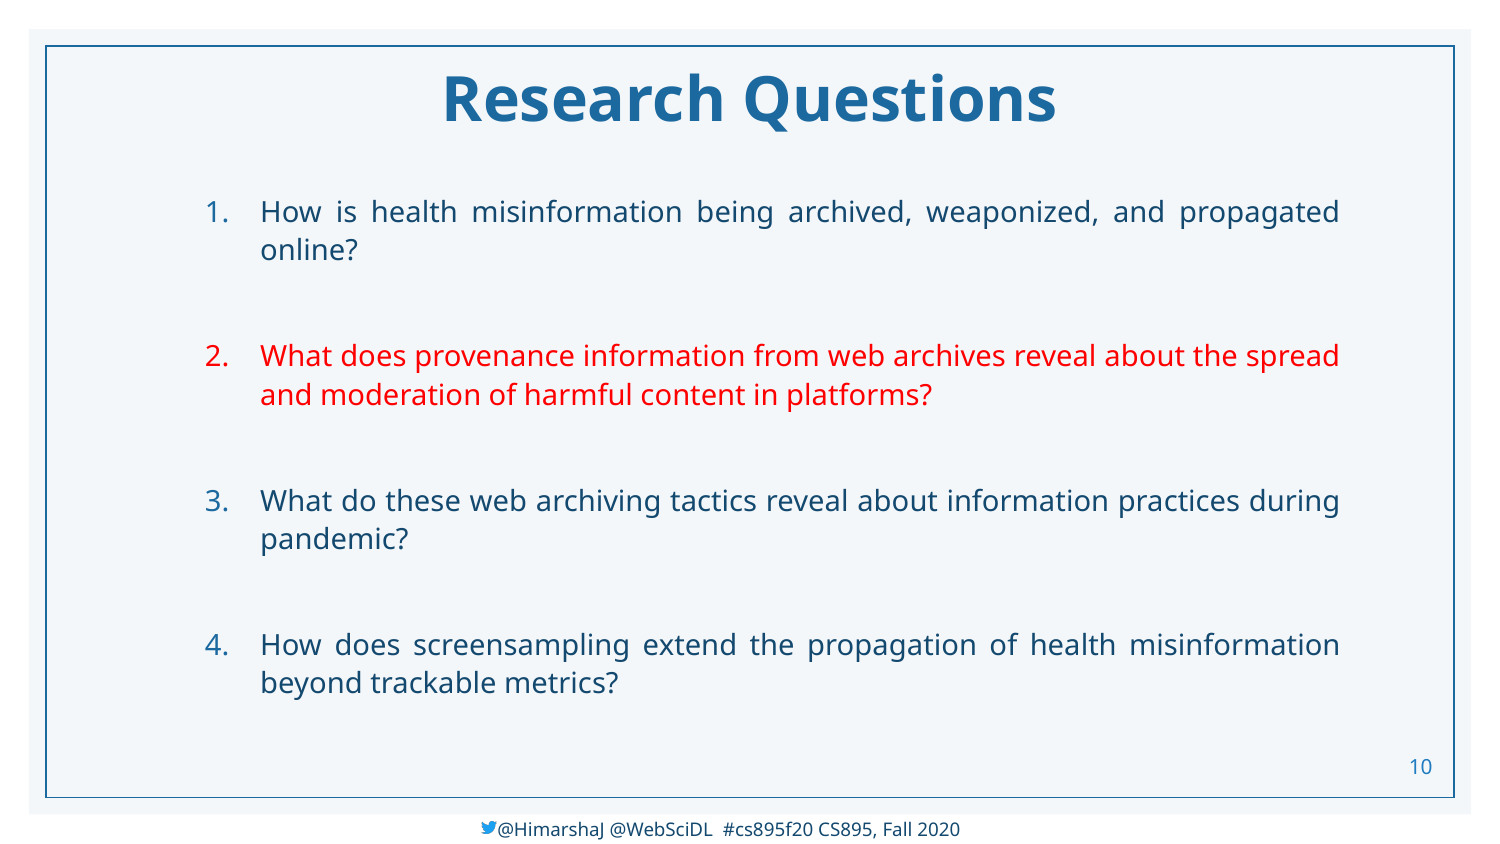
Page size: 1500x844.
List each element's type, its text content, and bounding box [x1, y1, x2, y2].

list How is health misinformation being archived, weaponized, and propagated online? What does provenance information from web archives reveal about the spread and moderation of harmful content in platforms? What do these web archiving tactics reveal about information practices during pandemic? How does screensampling extend the propagation of health misinformation beyond trackable metrics? [174, 183, 1353, 492]
title Research Questions [131, 16, 1369, 186]
picture [481, 821, 497, 834]
slide_number ‹#› [1309, 720, 1444, 788]
